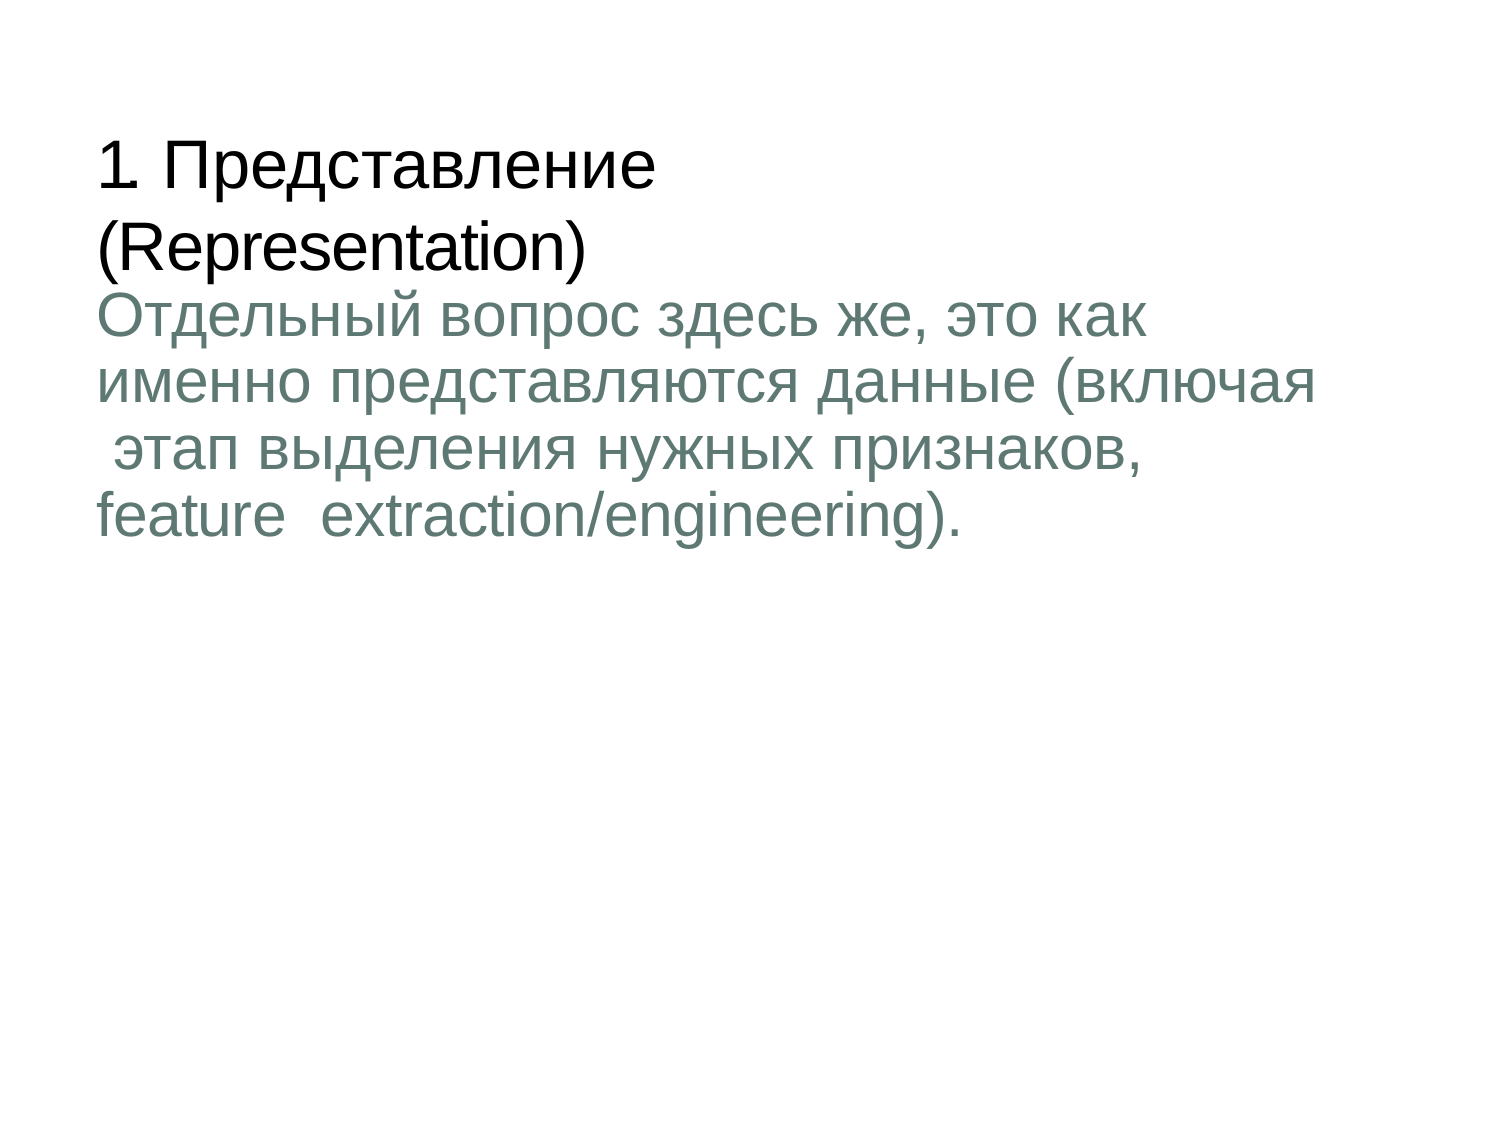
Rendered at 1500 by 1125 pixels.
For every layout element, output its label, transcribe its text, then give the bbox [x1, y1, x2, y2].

text_box Отдельный вопрос здесь же, это как именно представляются данные (включая этап выделения нужных признаков, feature extraction/engineering). [94, 273, 1334, 550]
title 1. Представление (Representation) [94, 117, 1161, 273]
